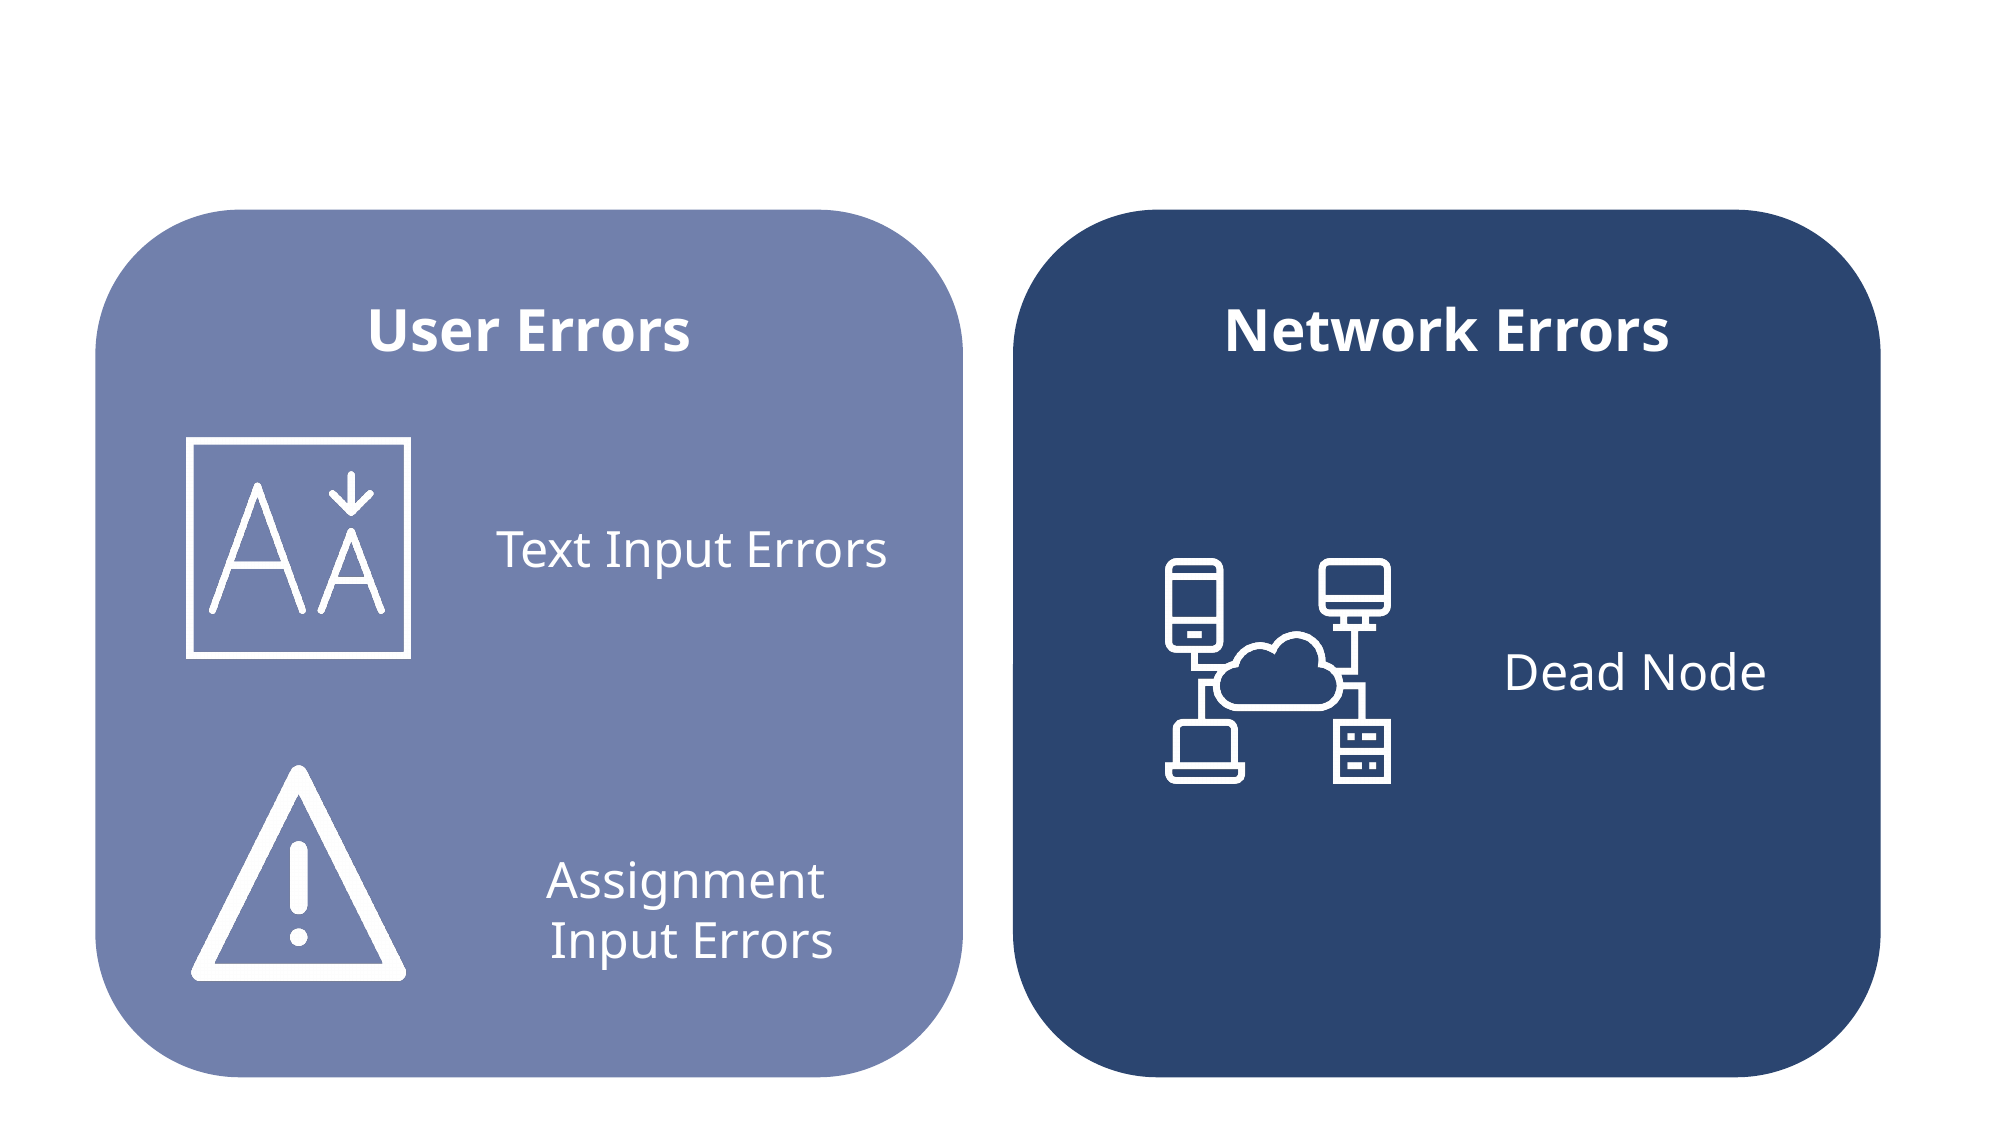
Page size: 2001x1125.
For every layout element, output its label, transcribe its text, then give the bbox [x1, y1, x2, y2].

picture [186, 435, 411, 661]
picture [186, 760, 411, 986]
text_box Dead Node [1489, 633, 1783, 709]
text_box Assignment Input Errors [531, 841, 854, 976]
text_box User Errors [94, 208, 964, 1079]
text_box Text Input Errors [481, 509, 905, 585]
picture [1165, 558, 1391, 784]
text_box Network Errors [1011, 208, 1882, 1079]
